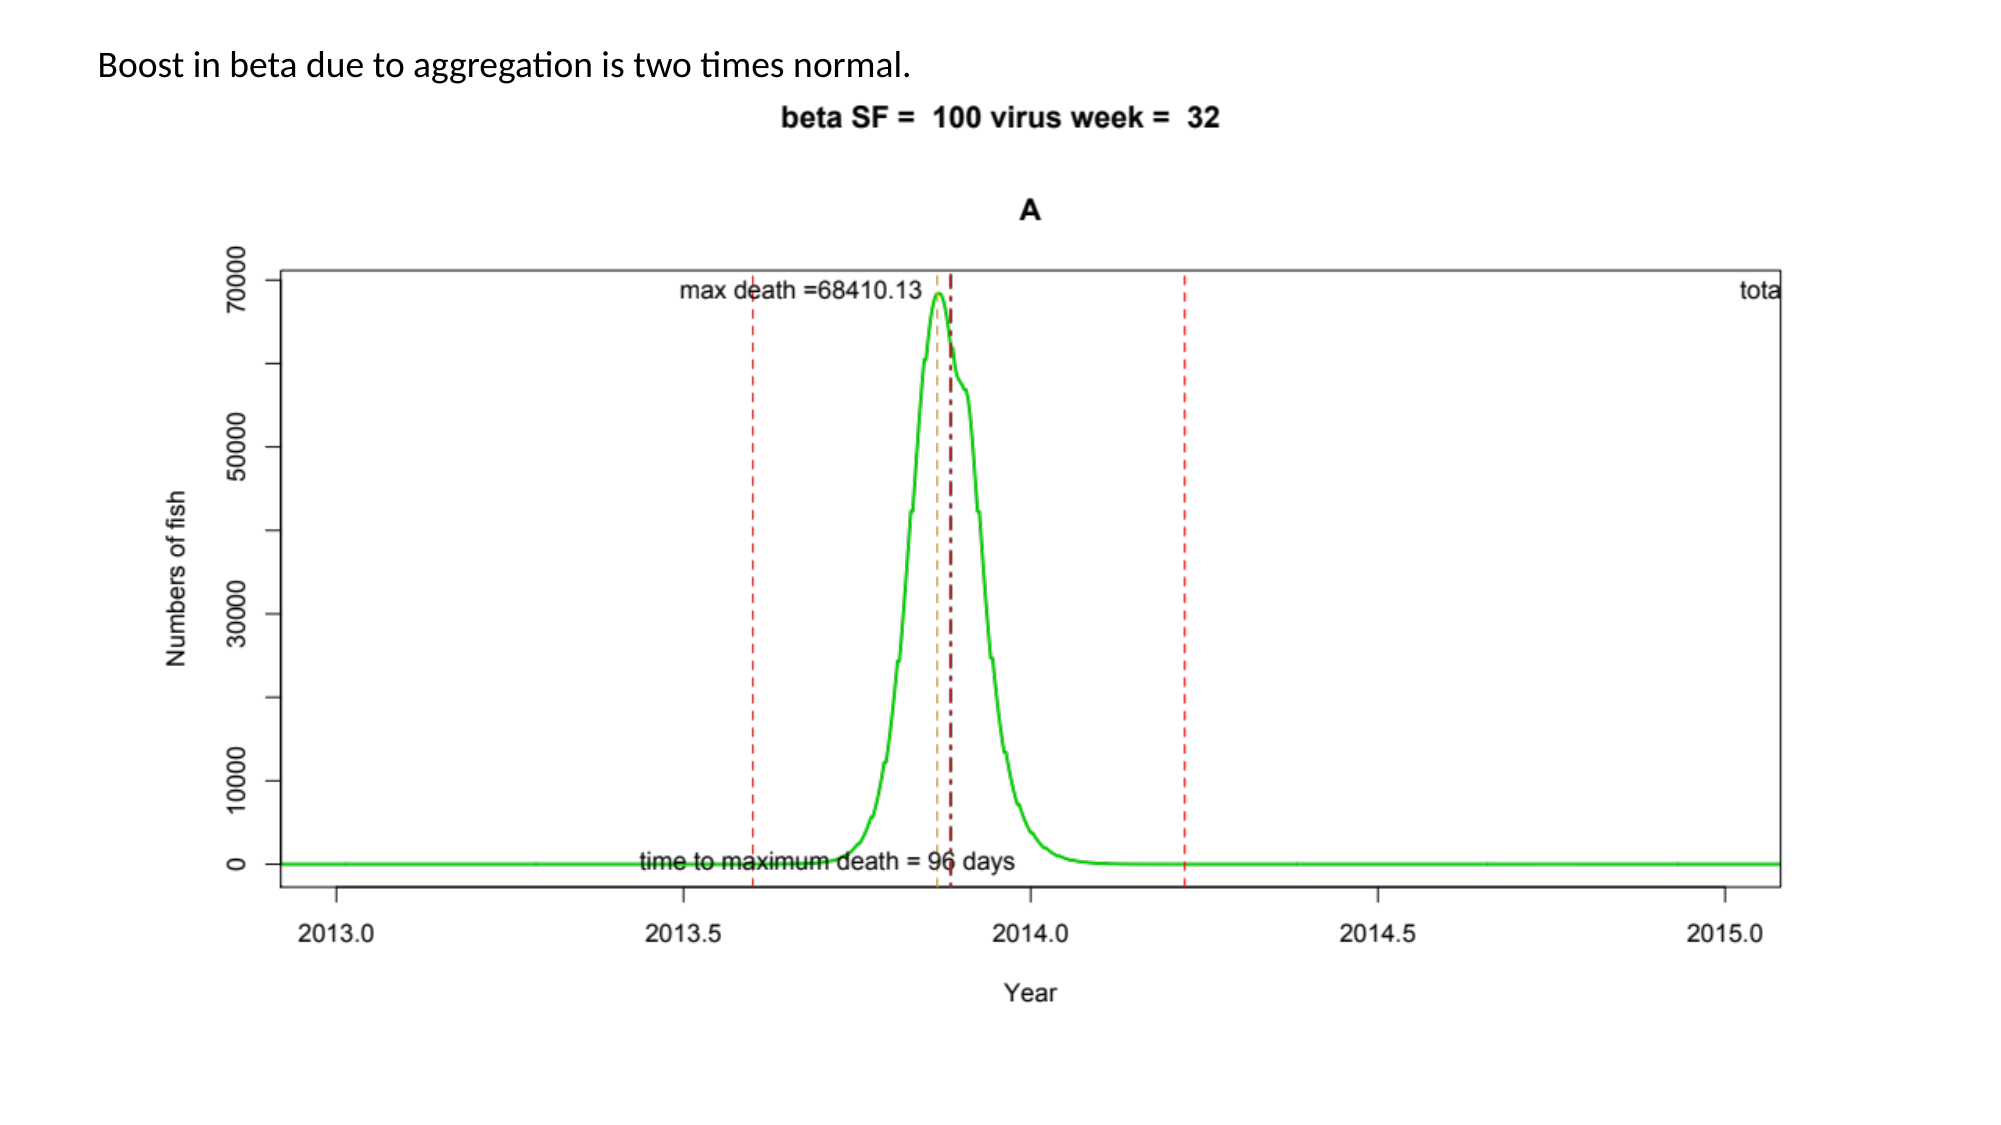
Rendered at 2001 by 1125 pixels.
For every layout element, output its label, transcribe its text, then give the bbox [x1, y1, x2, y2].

text_box Boost in beta due to aggregation is two times normal. [83, 32, 928, 93]
picture [158, 87, 1842, 1038]
